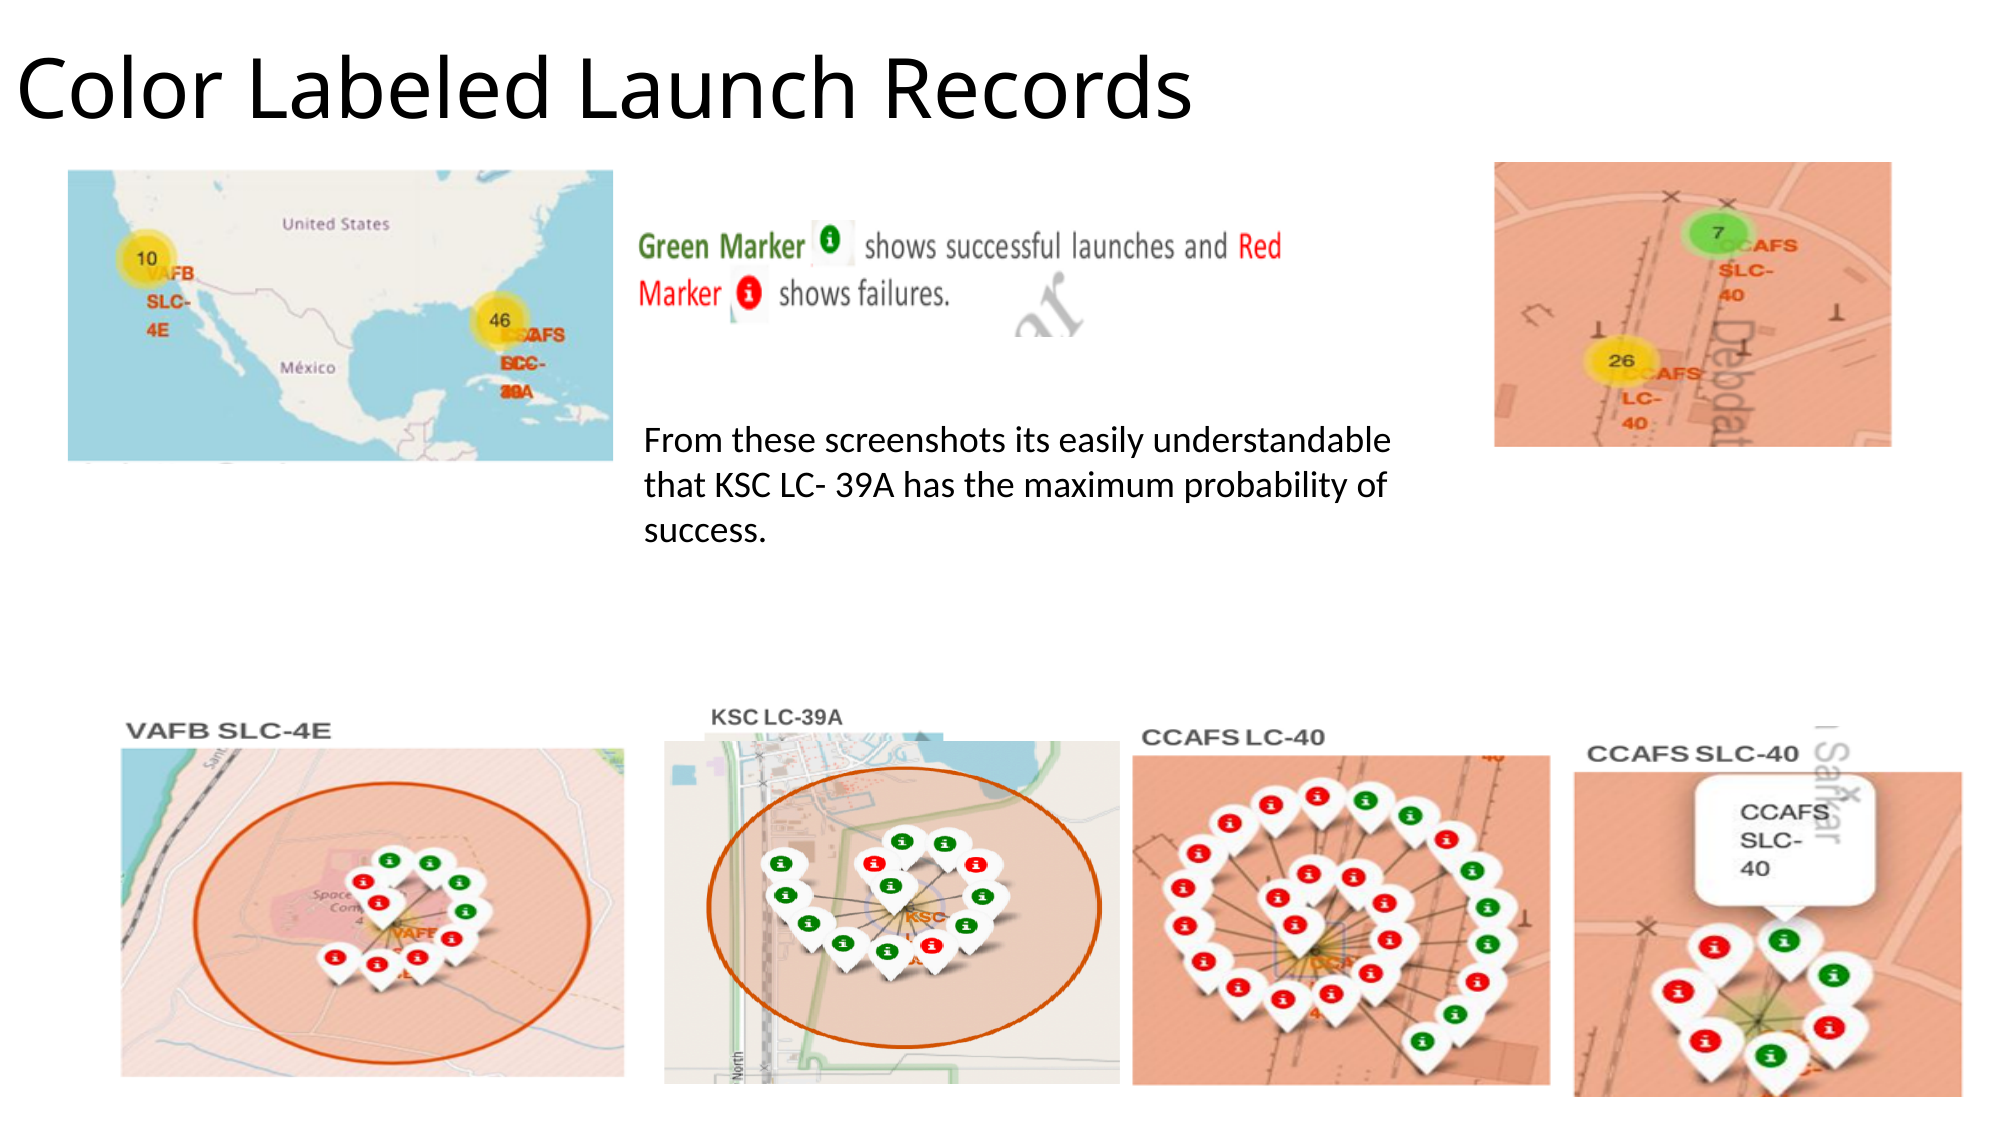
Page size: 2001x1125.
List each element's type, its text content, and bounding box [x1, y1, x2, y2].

picture [118, 713, 635, 1084]
text_box Color Labeled Launch Records [0, 28, 1985, 143]
picture [1570, 726, 1972, 1097]
picture [67, 162, 1281, 464]
picture [1493, 162, 1894, 447]
text_box From these screenshots its easily understandable that KSC LC- 39A has the maximum probability of success. [629, 408, 1446, 558]
picture [664, 695, 1566, 1097]
